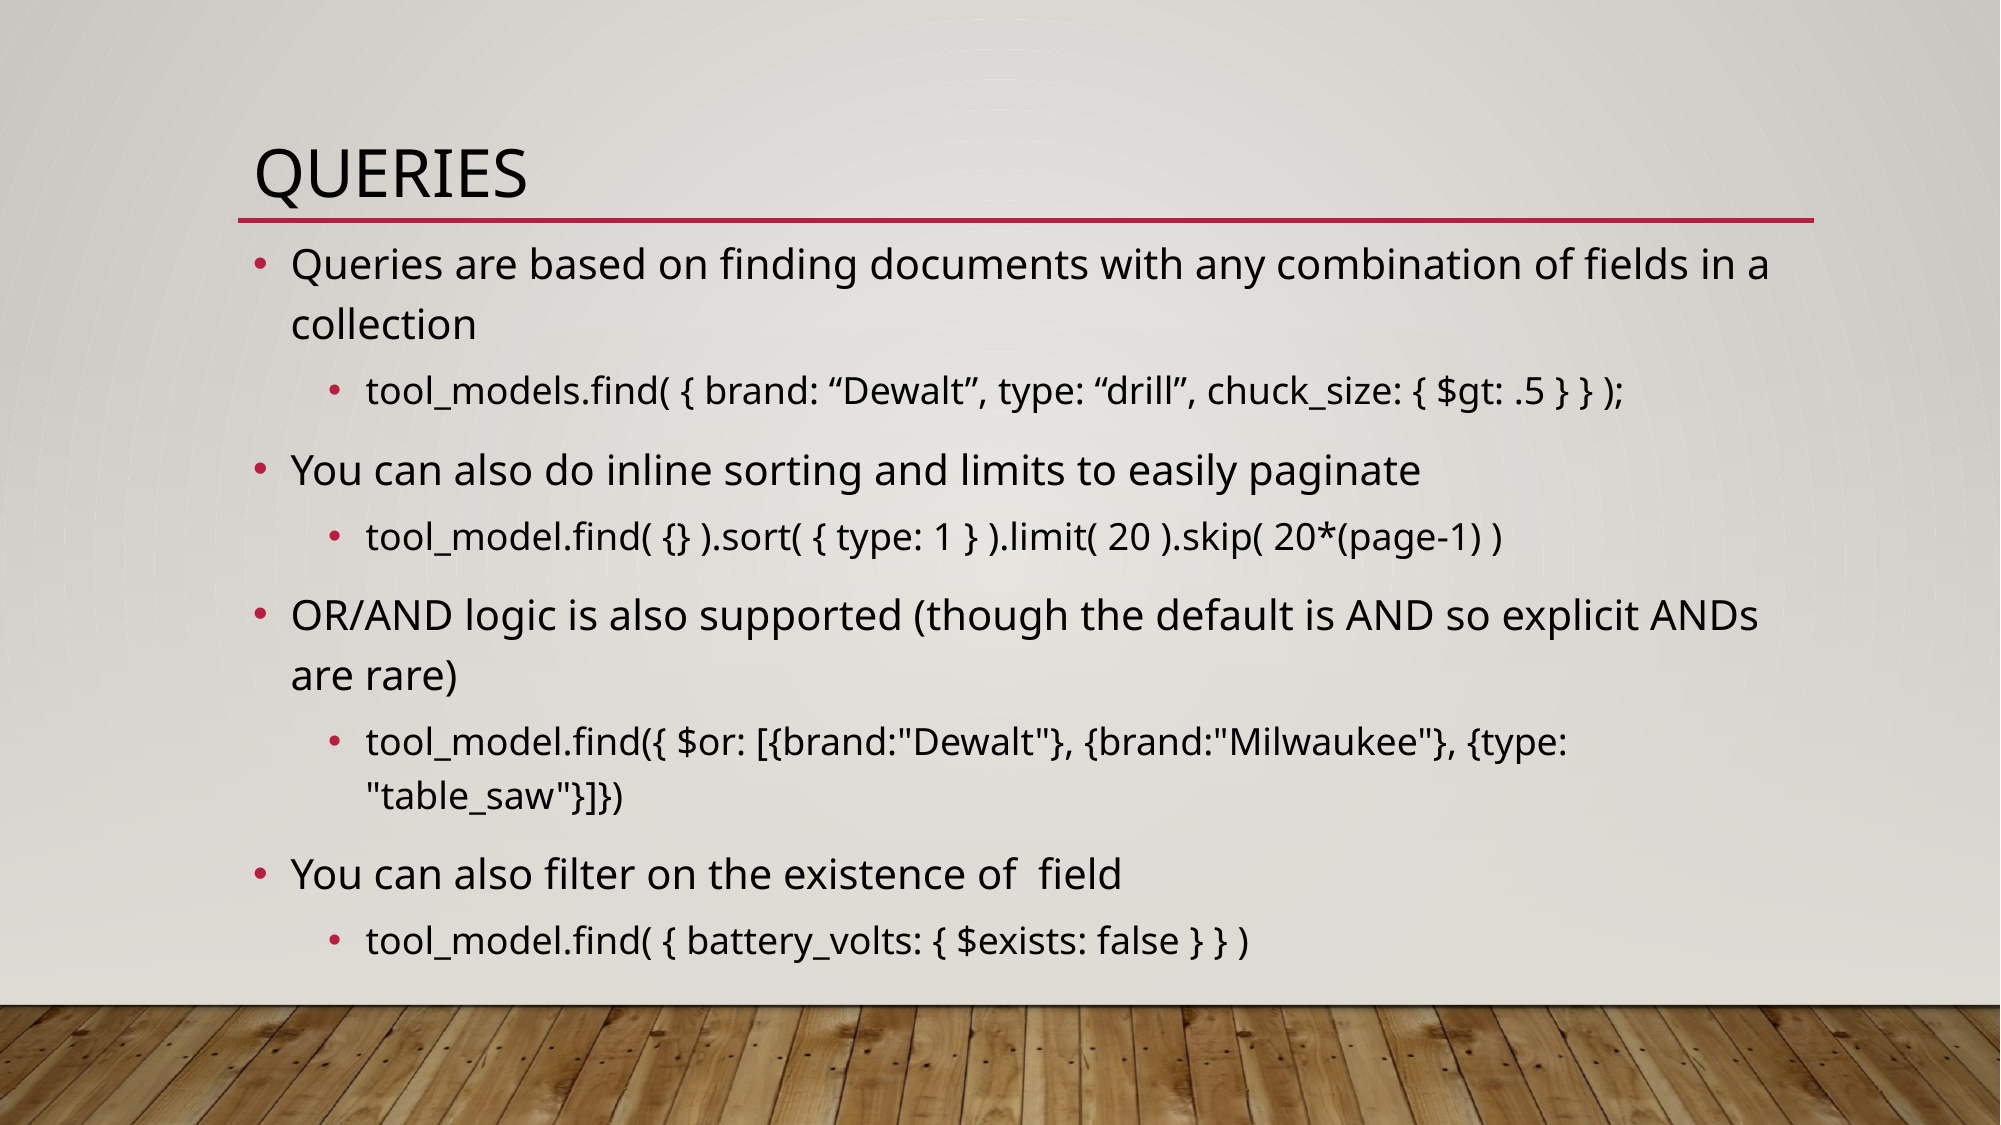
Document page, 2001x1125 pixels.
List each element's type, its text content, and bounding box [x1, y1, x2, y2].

picture [0, 1005, 2000, 1125]
list Queries are based on finding documents with any combination of fields in a collection tool_models.find( { brand: “Dewalt”, type: “drill”, chuck_size: { $gt: .5 } } ); You can also do inline sorting and limits to easily paginate tool_model.find( {} ).sort( { type: 1 } ).limit( 20 ).skip( 20*(page-1) ) OR/AND logic is also supported (though the default is AND so explicit ANDs are rare) tool_model.find({ $or: [{brand:"Dewalt"}, {brand:"Milwaukee"}, {type: "table_saw"}]}) You can also filter on the existence of field tool_model.find( { battery_volts: { $exists: false } } ) [238, 220, 1814, 897]
title Queries [238, 131, 1814, 220]
